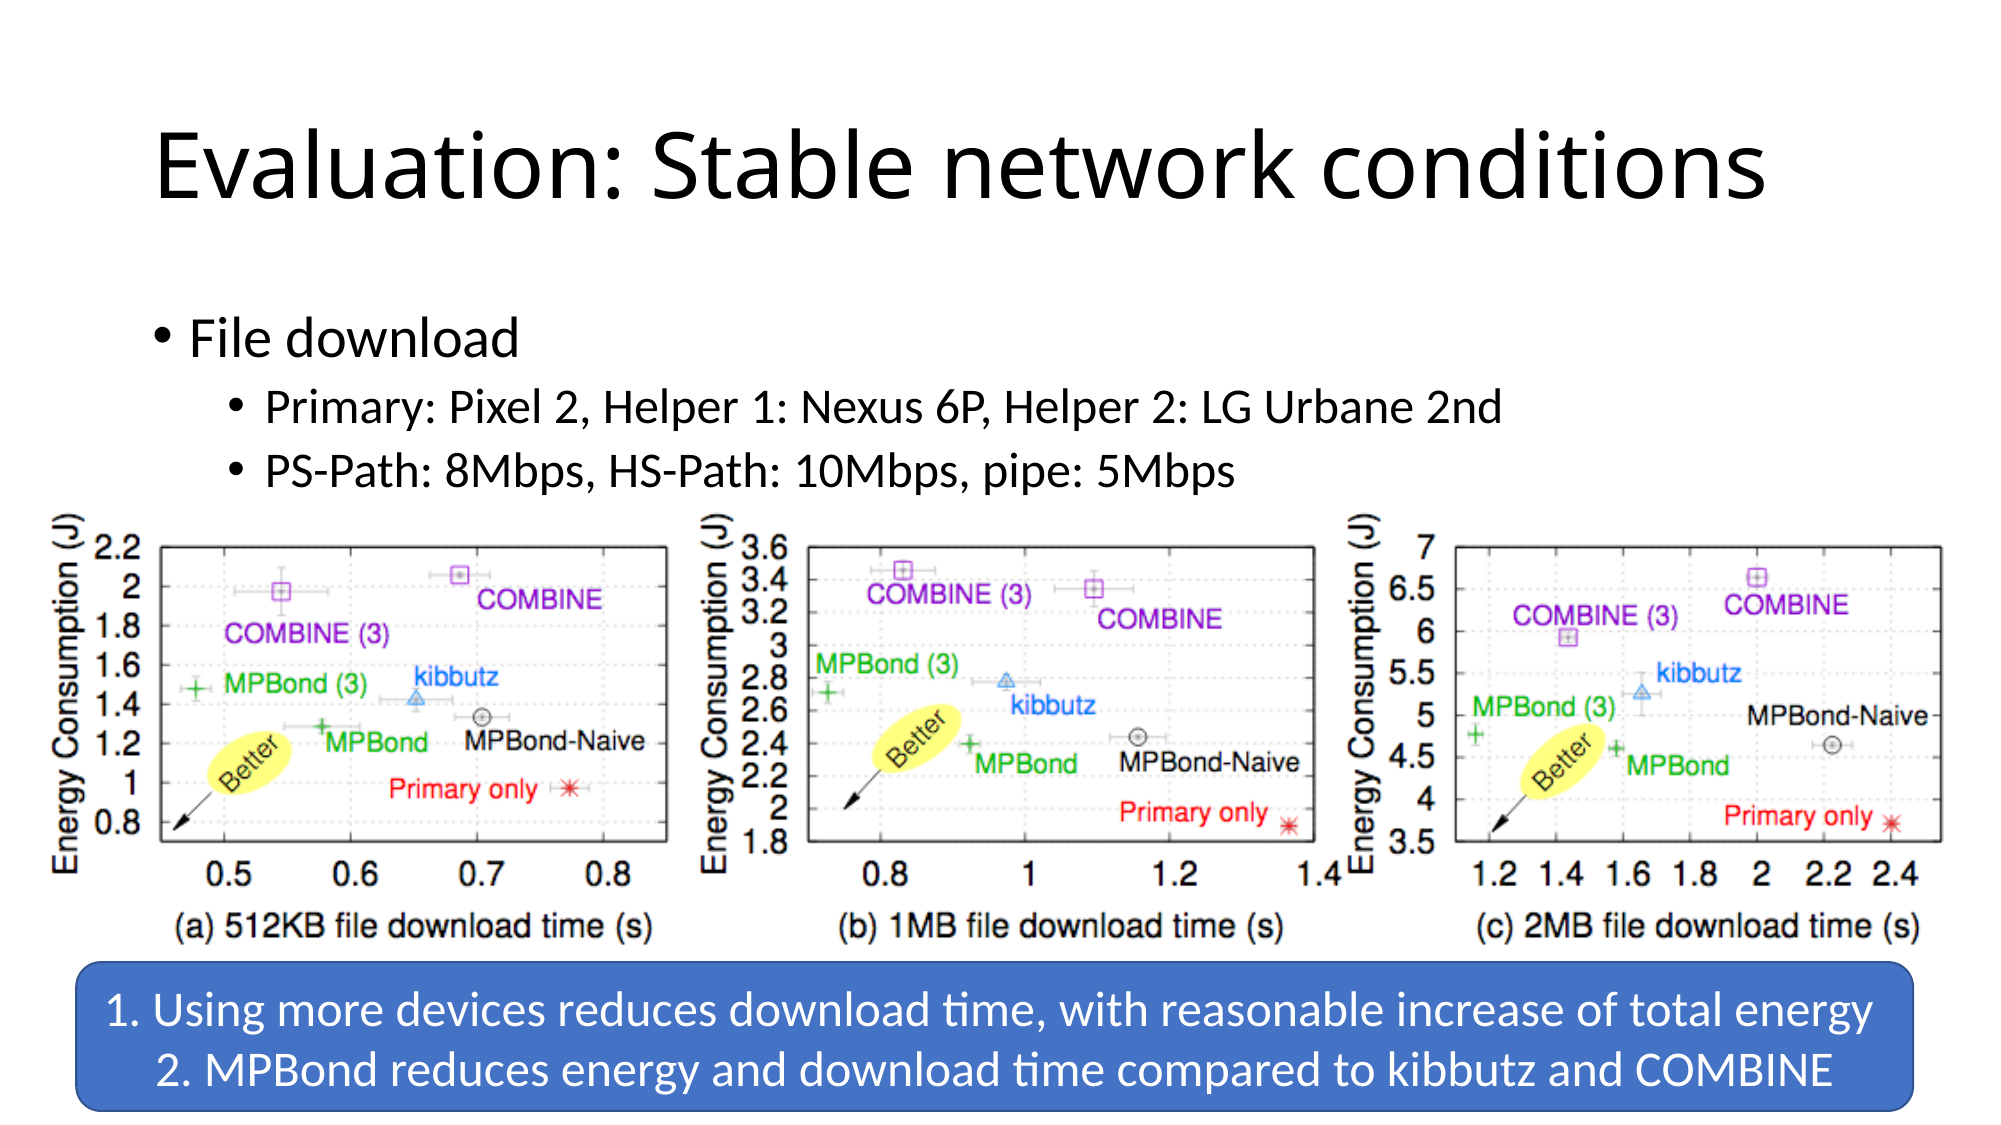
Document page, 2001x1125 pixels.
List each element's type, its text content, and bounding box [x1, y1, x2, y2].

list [24, 497, 1983, 970]
title Evaluation: Stable network conditions [137, 59, 1863, 278]
text_box File download Primary: Pixel 2, Helper 1: Nexus 6P, Helper 2: LG Urbane 2nd PS-Path: 8Mbps, HS-Path: 10Mbps, pipe: 5Mbps [137, 299, 1863, 497]
text_box 1. Using more devices reduces download time, with reasonable increase of total energy 2. MPBond reduces energy and download time compared to kibbutz and COMBINE [75, 970, 1915, 1112]
